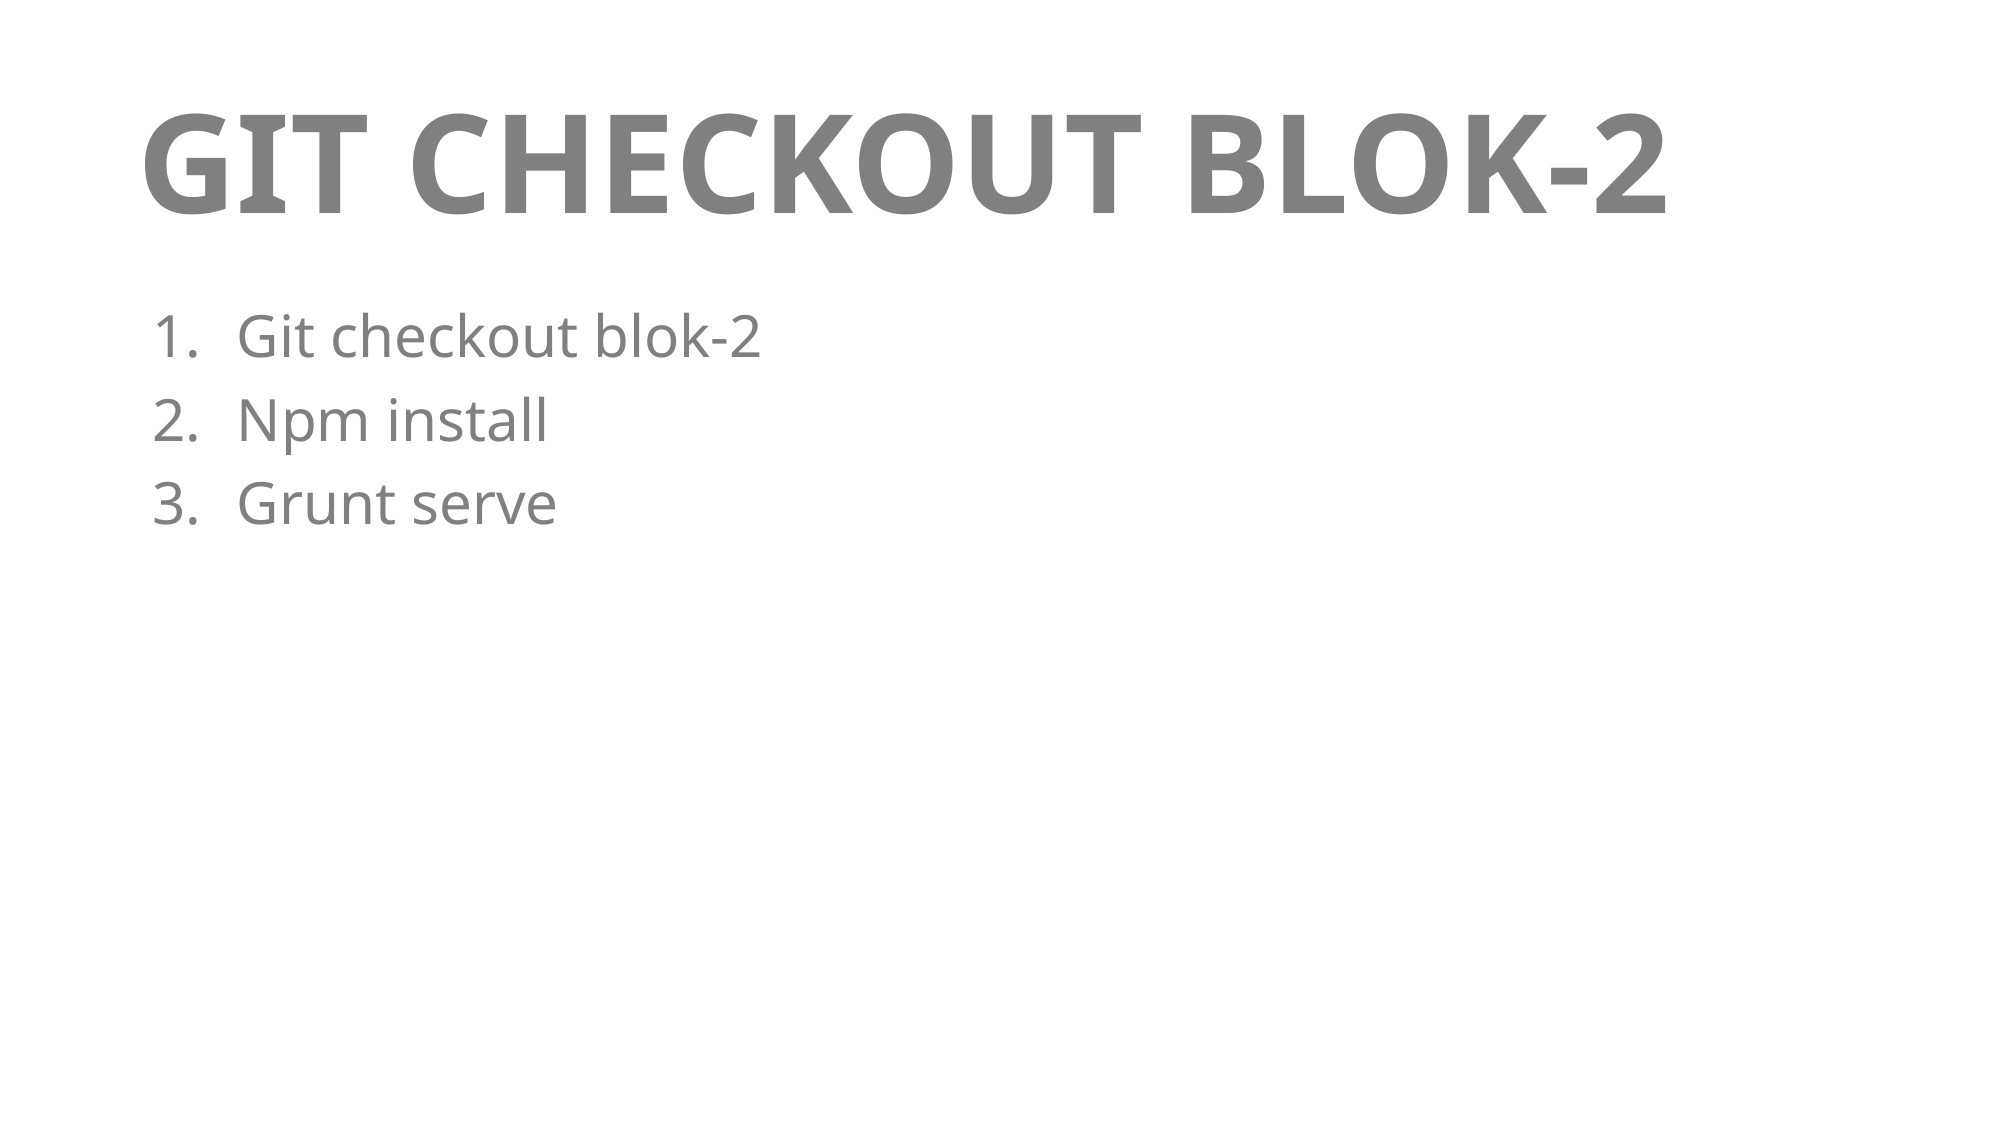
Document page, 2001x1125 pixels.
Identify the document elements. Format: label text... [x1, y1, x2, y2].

list Git checkout blok-2 Npm install Grunt serve [137, 299, 1863, 1014]
title GIT CHECKOUT BLOK-2 [137, 59, 1863, 278]
